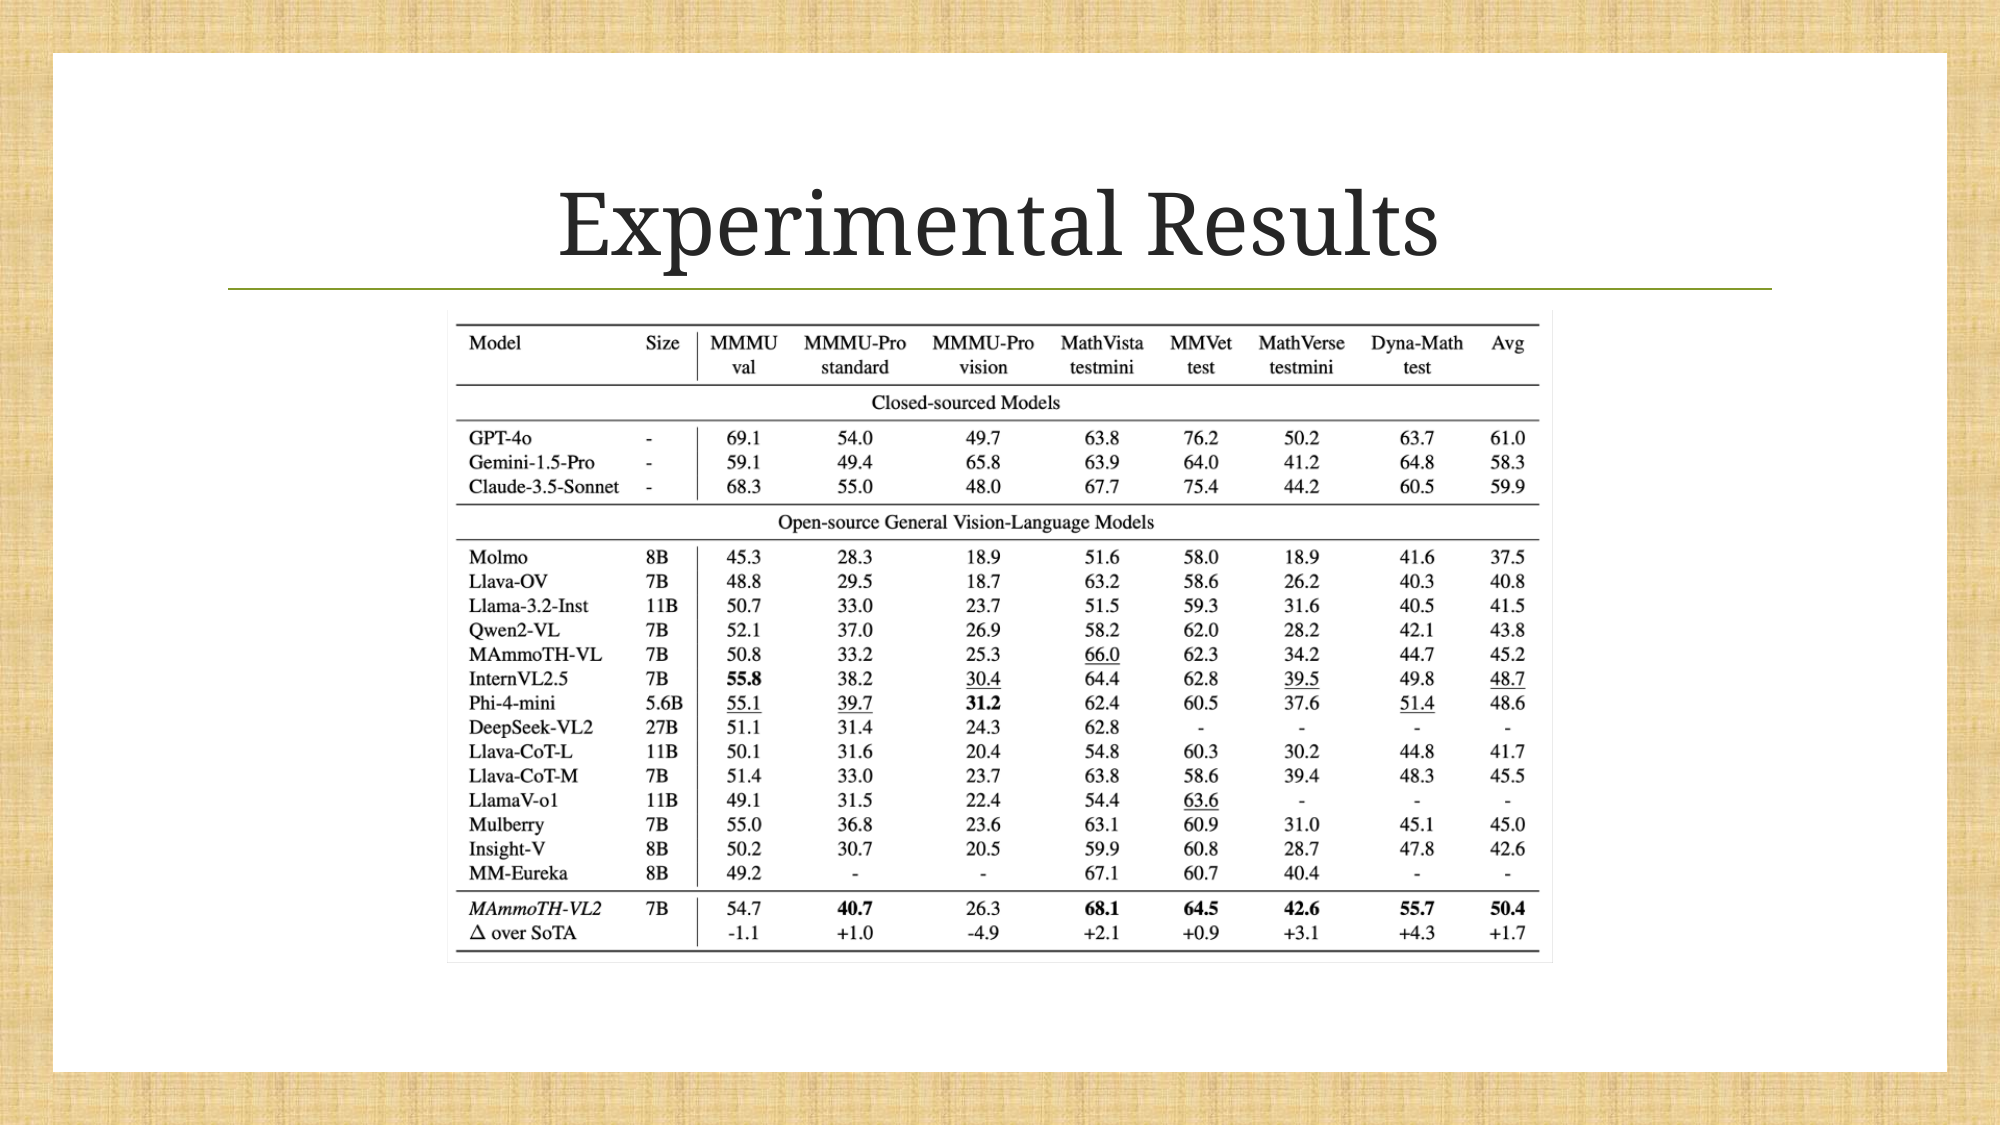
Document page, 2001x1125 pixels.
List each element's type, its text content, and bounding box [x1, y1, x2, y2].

title Experimental Results [212, 161, 1788, 281]
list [446, 310, 1554, 964]
picture [0, 0, 2000, 1125]
